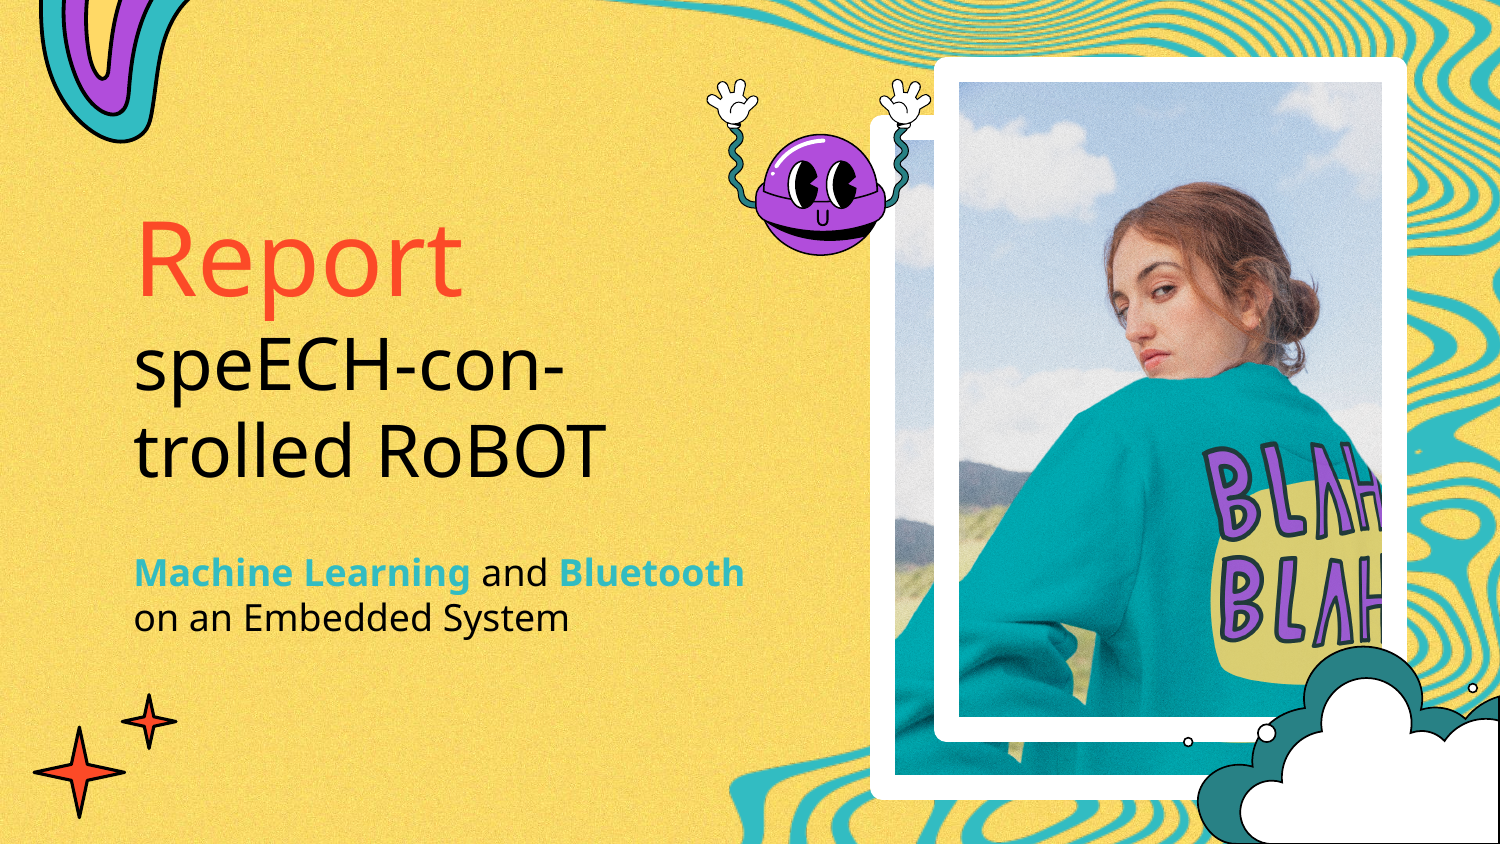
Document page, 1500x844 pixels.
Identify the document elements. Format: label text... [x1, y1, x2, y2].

text_box [122, 694, 176, 749]
title Report speECH-con-trolled RoBOT [118, 189, 802, 496]
picture [894, 81, 1383, 775]
text_box [34, 727, 125, 818]
picture [0, 0, 1500, 844]
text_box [1182, 645, 1500, 844]
subtitle Machine Learning and Bluetooth on an Embedded System [118, 528, 778, 660]
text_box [705, 78, 932, 257]
